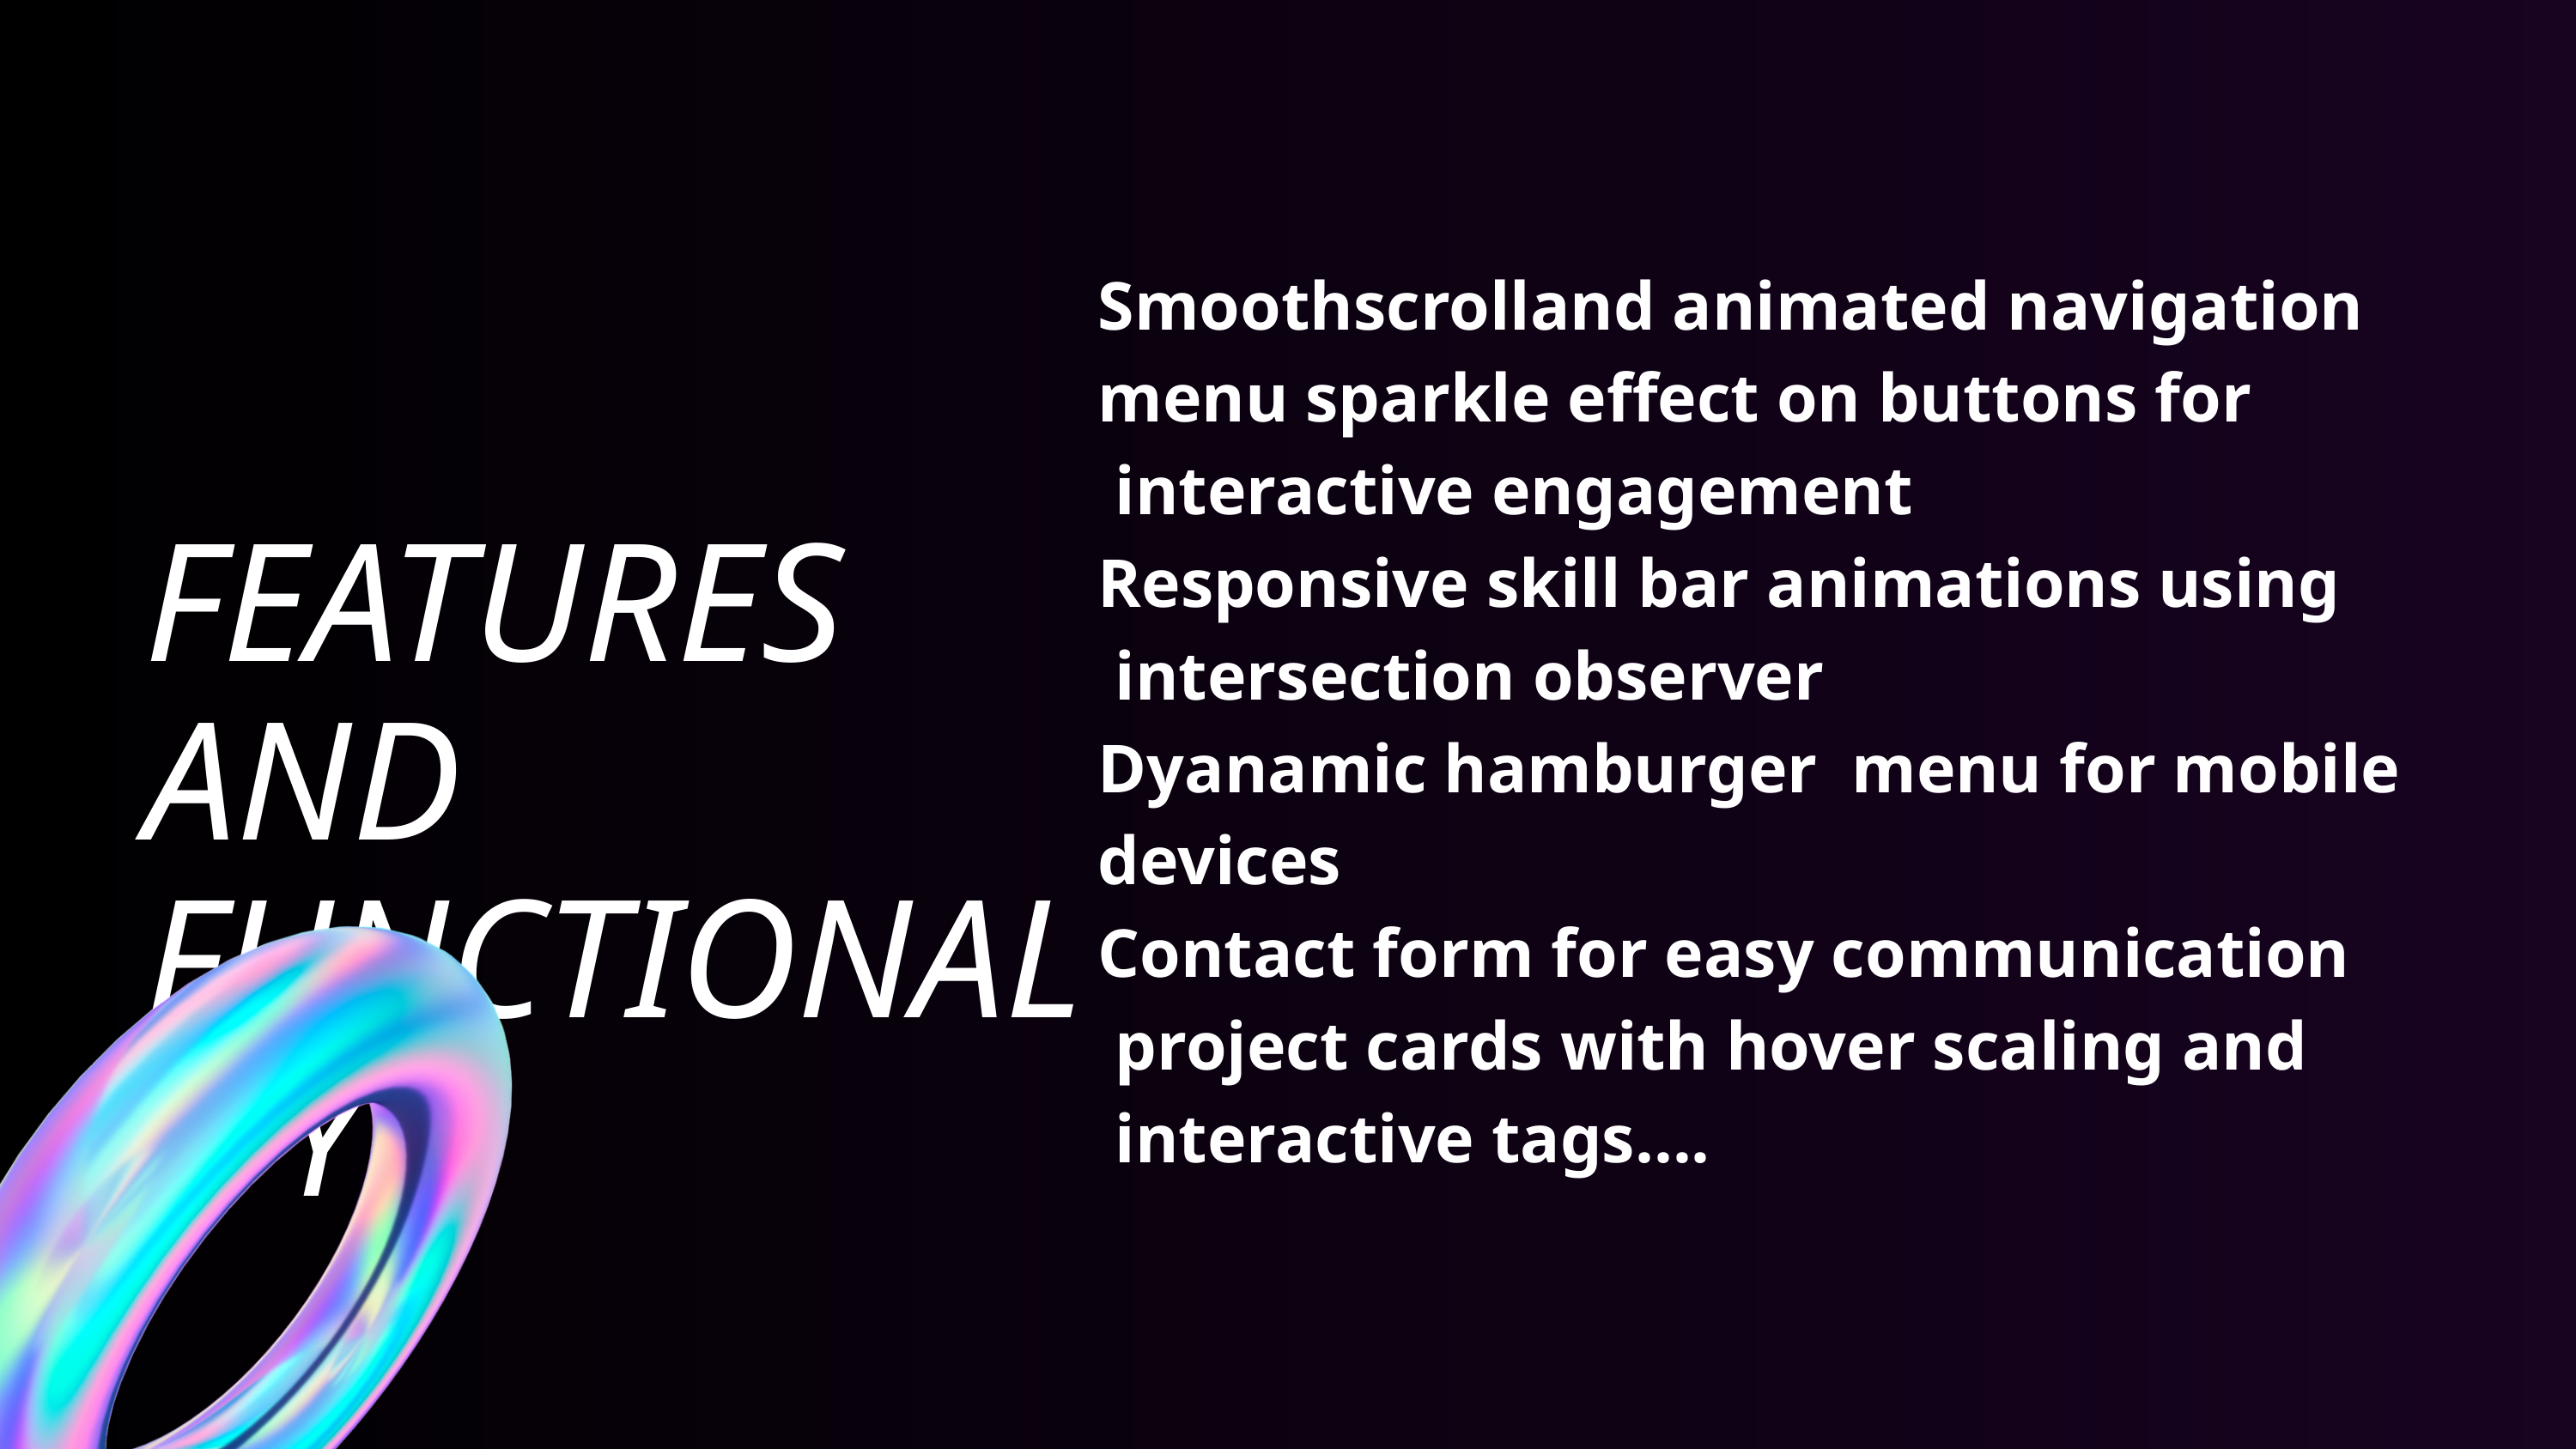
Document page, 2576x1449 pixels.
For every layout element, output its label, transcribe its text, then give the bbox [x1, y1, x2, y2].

text_box FEATURES AND FUNCTIONALITY [144, 515, 1097, 1229]
text_box [0, 925, 513, 1449]
text_box Smoothscrolland animated navigation menu sparkle effect on buttons for interactive engagement Responsive skill bar animations using intersection observer Dyanamic hamburger menu for mobile devices Contact form for easy communication project cards with hover scaling and interactive tags.... [1097, 250, 2543, 1269]
